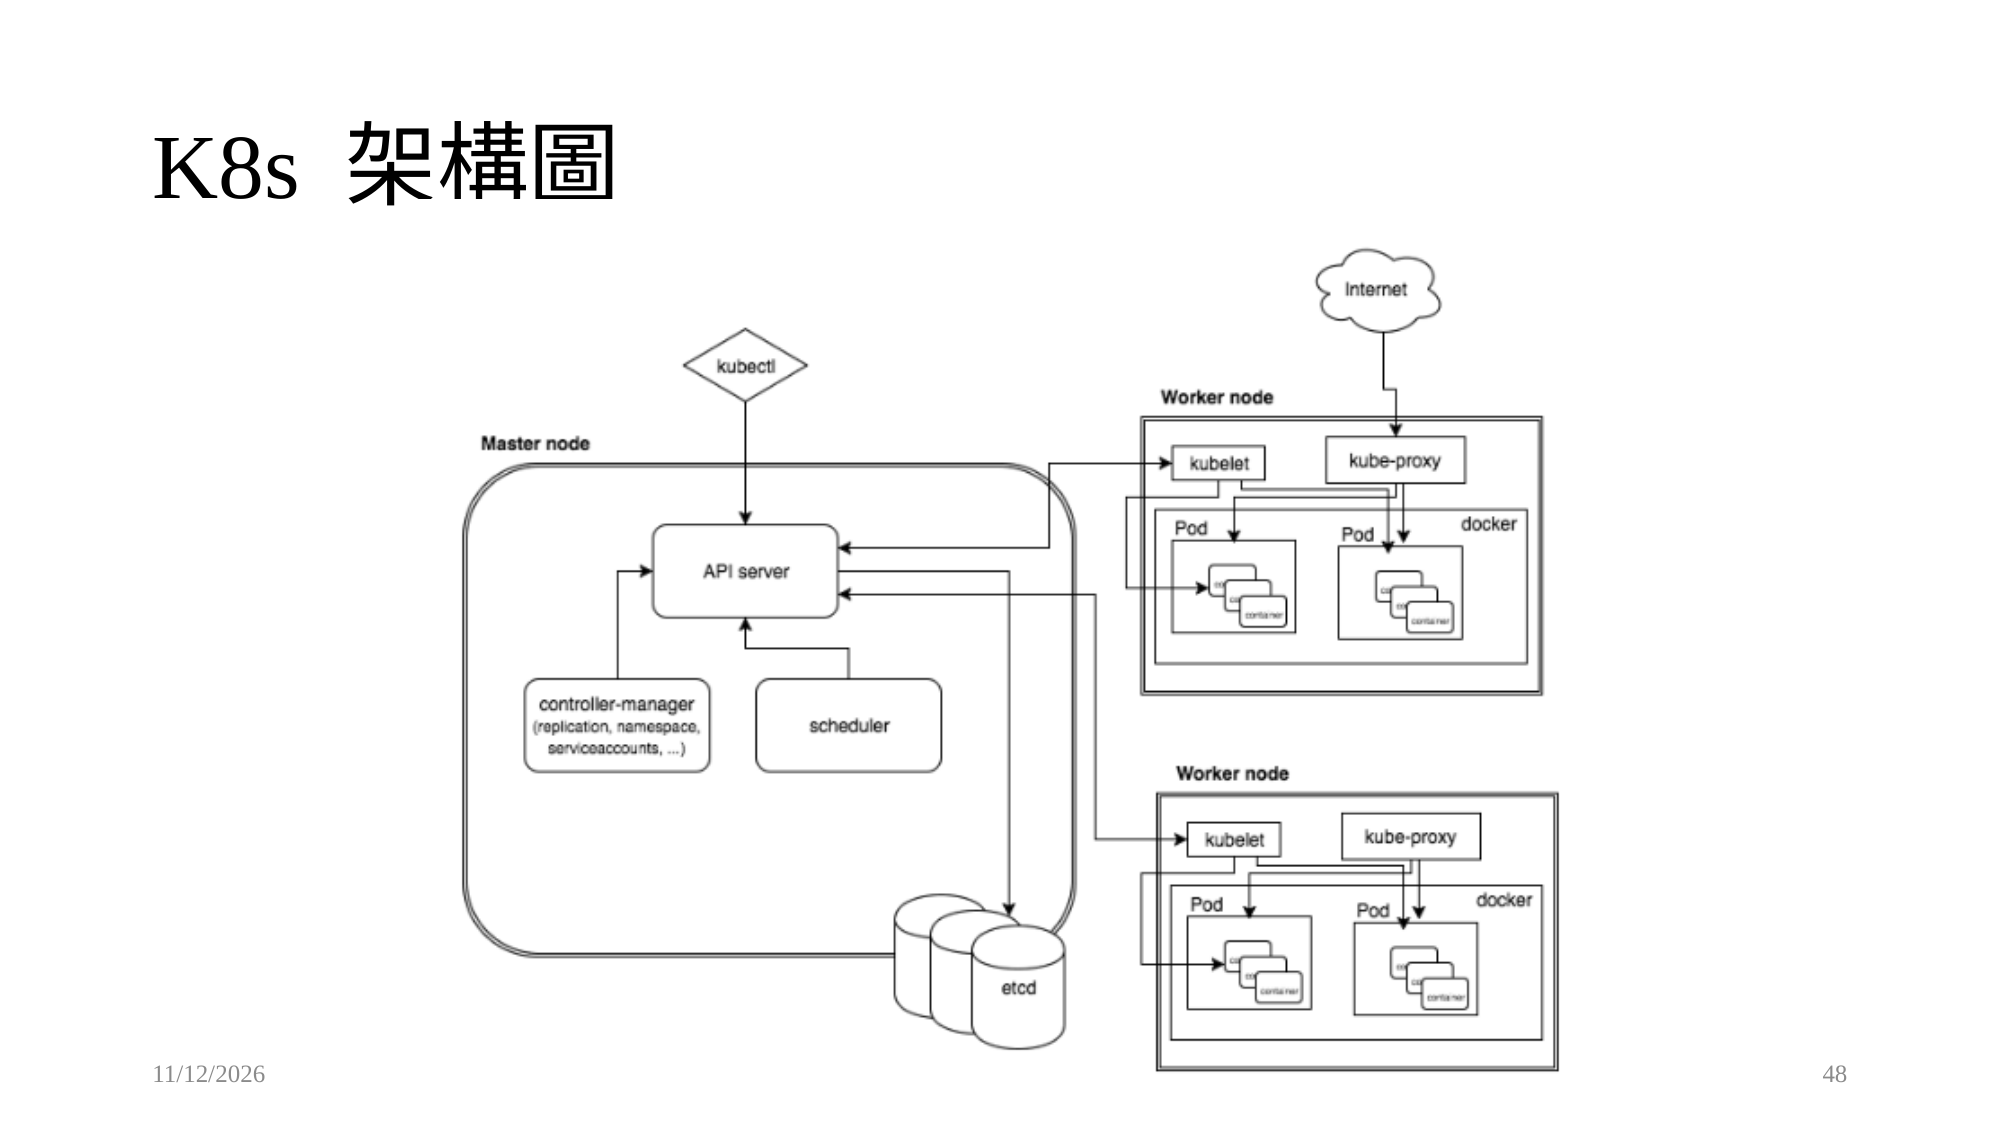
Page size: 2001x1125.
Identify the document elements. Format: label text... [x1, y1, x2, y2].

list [398, 199, 1649, 1113]
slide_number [137, 1042, 398, 1103]
slide_number 48 [1649, 1042, 1863, 1103]
title K8s 架構圖 [137, 59, 1863, 278]
